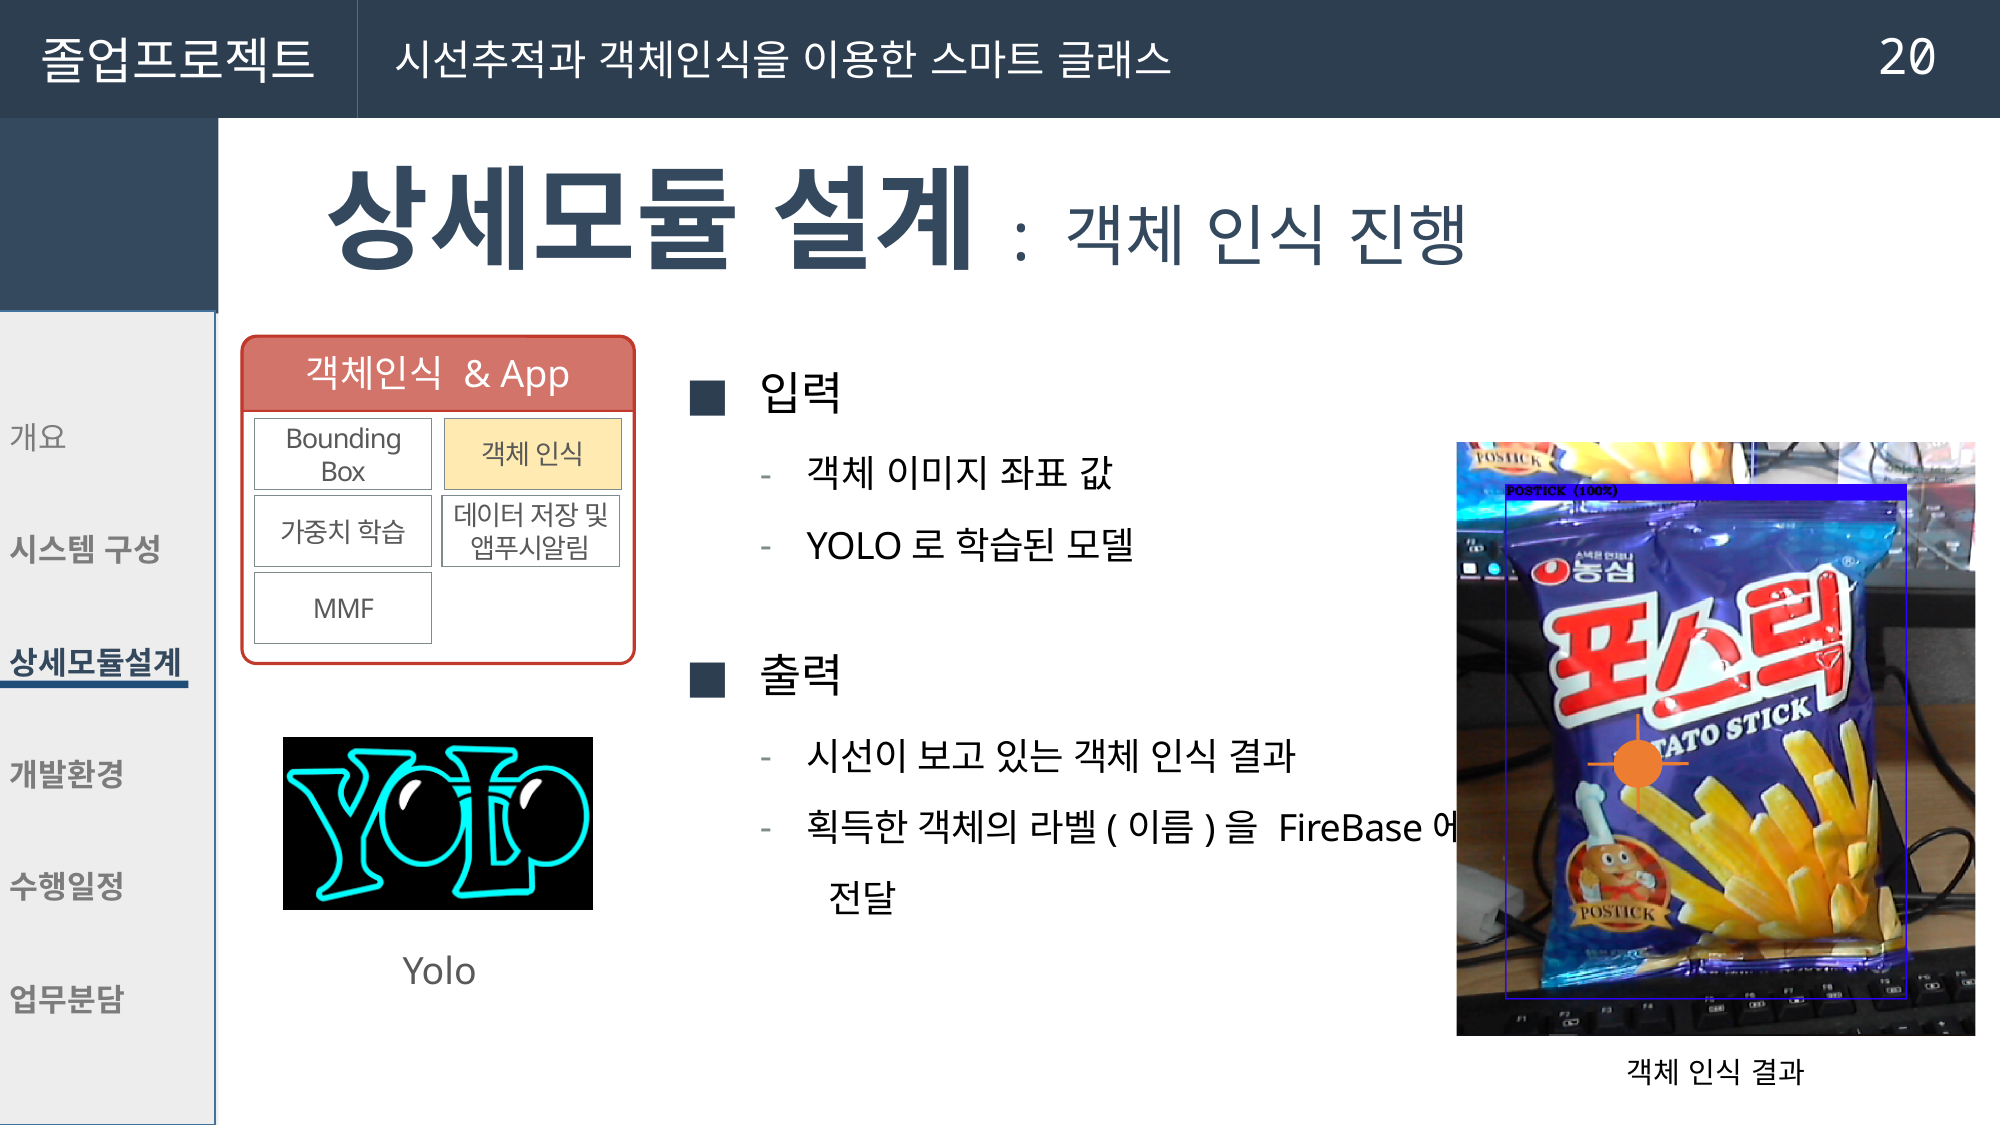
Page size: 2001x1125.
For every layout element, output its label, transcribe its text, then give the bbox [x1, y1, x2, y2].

text_box [0, 680, 189, 689]
picture [283, 737, 593, 910]
list 시선추적과 객체인식을 이용한 스마트 글래스 [358, 0, 1816, 119]
text_box 입력 객체 이미지 좌표 값 YOLO로 학습된 모델 출력 시선이 보고 있는 객체 인식 결과 획득한 객체의 라벨(이름)을 FireBase에 전달 [670, 335, 1967, 1098]
list 졸업프로젝트 [0, 0, 358, 119]
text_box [241, 336, 635, 664]
text_box 객체 인식 결과 [1515, 1047, 1917, 1098]
title 상세모듈 설계 : 객체 인식 진행 [310, 118, 1908, 314]
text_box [1587, 714, 1689, 814]
picture [1456, 442, 1976, 1037]
text_box 개요 시스템 구성 상세모듈설계 개발환경 수행일정 업무분담 [0, 310, 216, 1125]
text_box Yolo [254, 939, 625, 1000]
